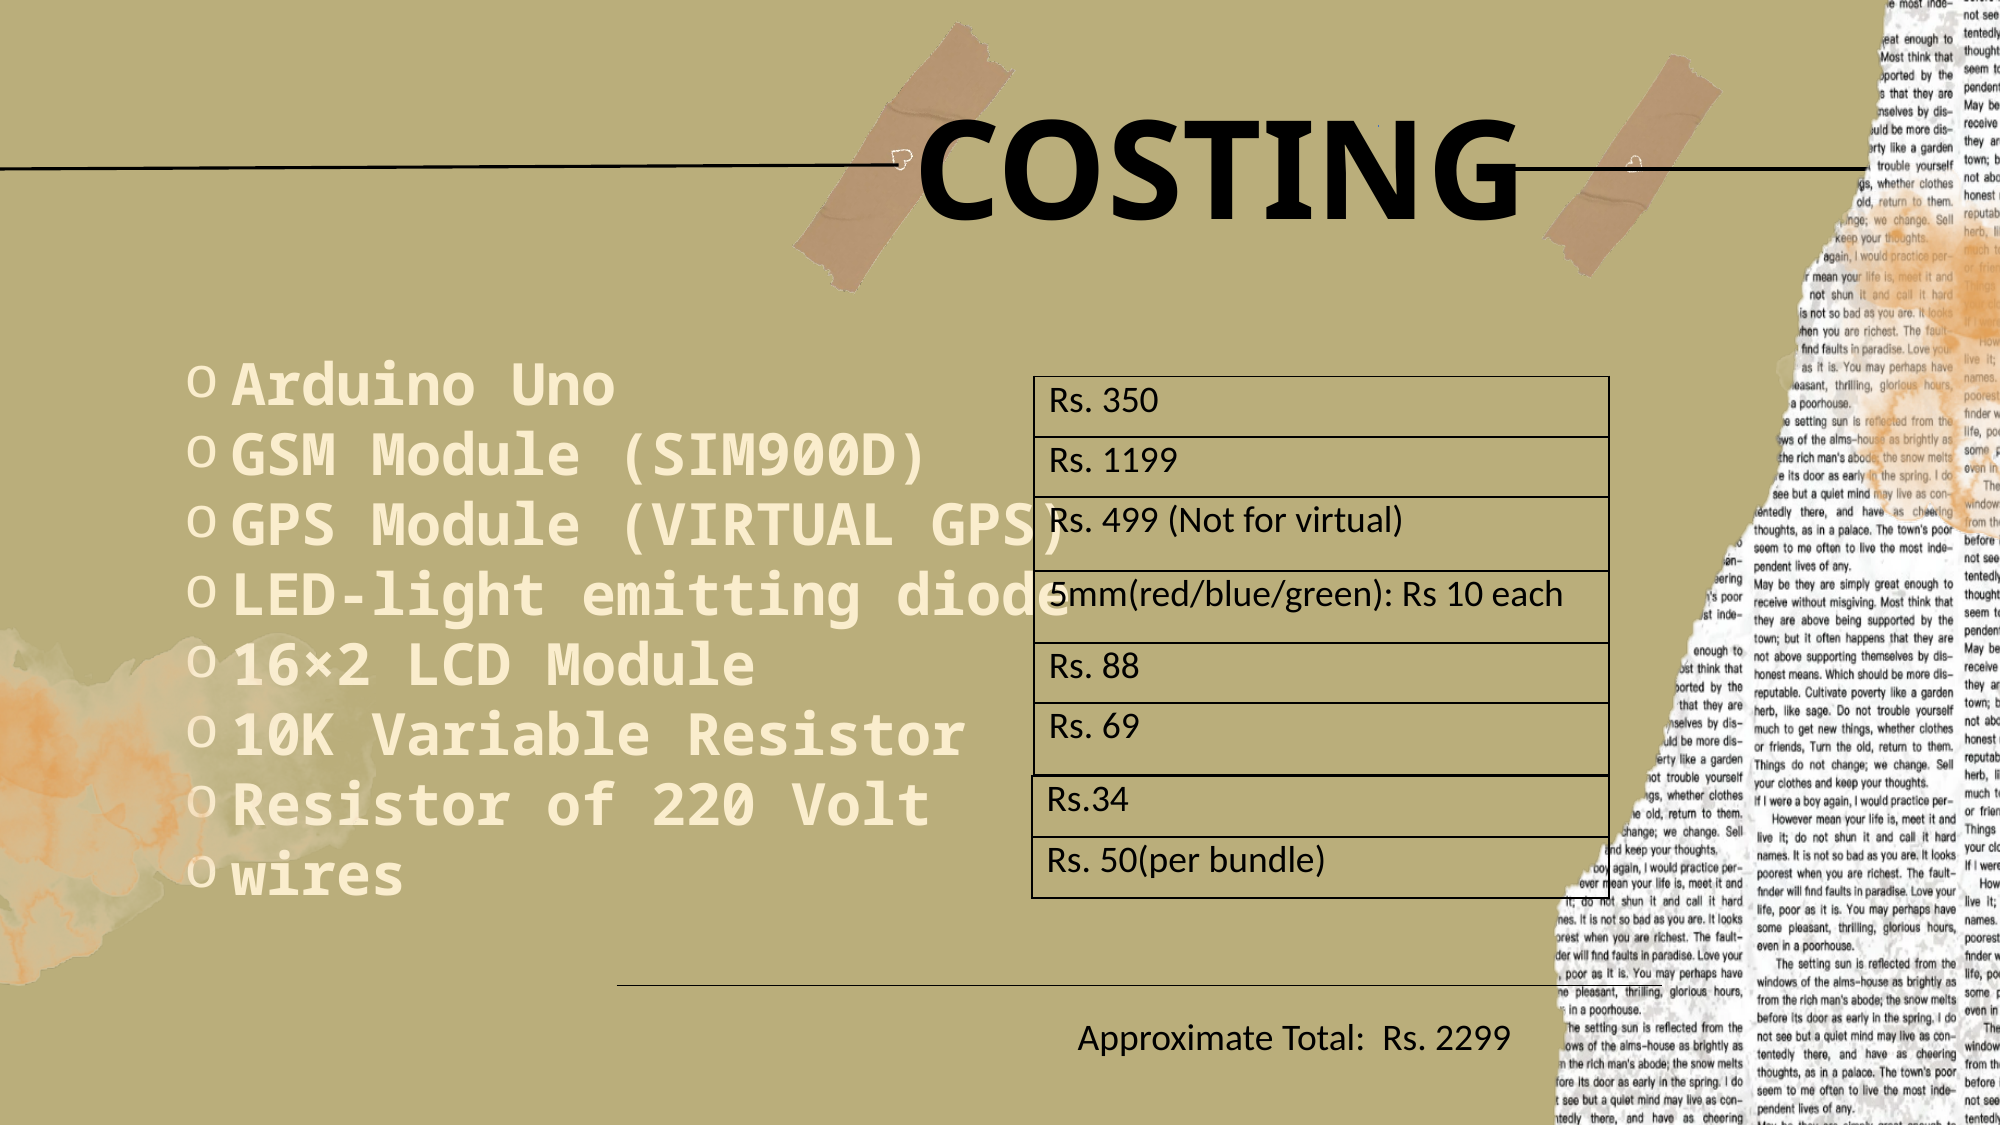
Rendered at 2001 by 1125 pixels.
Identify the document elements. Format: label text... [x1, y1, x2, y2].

picture [1483, 0, 2000, 1125]
text_box Approximate Total: Rs. 2299 [1062, 1005, 1483, 1065]
table_header Rs.34 [1033, 777, 1483, 836]
picture [633, 0, 1091, 347]
table_cell Rs. 499 (Not for virtual) [1035, 498, 1483, 570]
table_cell Rs. 88 [1035, 644, 1483, 702]
text_box COSTING [1080, 75, 1483, 255]
table_cell Rs. 50(per bundle) [1033, 838, 1483, 897]
table_cell 5mm(red/blue/green): Rs 10 each [1035, 572, 1483, 642]
table_cell Rs. 1199 [1035, 438, 1483, 496]
picture [0, 606, 376, 986]
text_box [0, 165, 899, 169]
text_box Arduino Uno GSM Module (SIM900D) GPS Module (VIRTUAL GPS) LED-light emitting diode 16×2 LCD Module 10K Variable Resistor Resistor of 220 Volt wires [169, 340, 1140, 915]
table_cell Rs. 69 [1035, 704, 1483, 774]
table_header Rs. 350 [1035, 377, 1483, 436]
